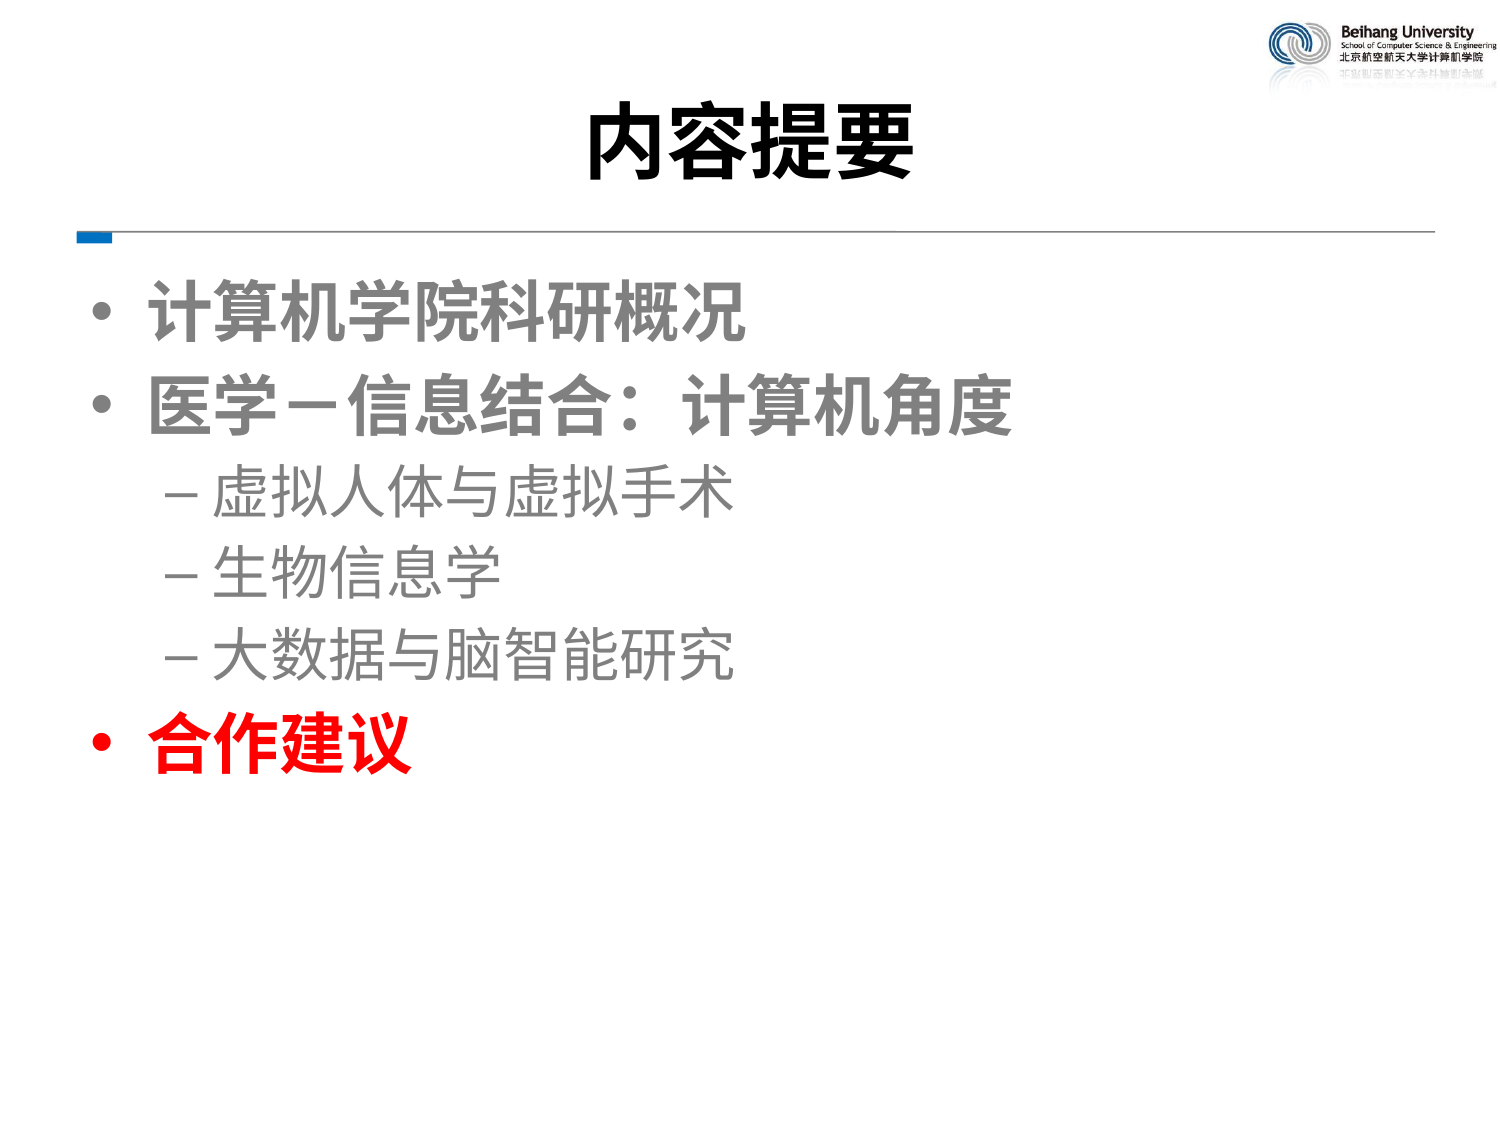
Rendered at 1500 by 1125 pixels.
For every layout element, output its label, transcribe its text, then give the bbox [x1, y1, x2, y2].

title 内容提要 [75, 45, 1425, 233]
picture [1257, 0, 1500, 138]
list 计算机学院科研概况 医学－信息结合：计算机角度 虚拟人体与虚拟手术 生物信息学 大数据与脑智能研究 合作建议 [75, 262, 1425, 1059]
